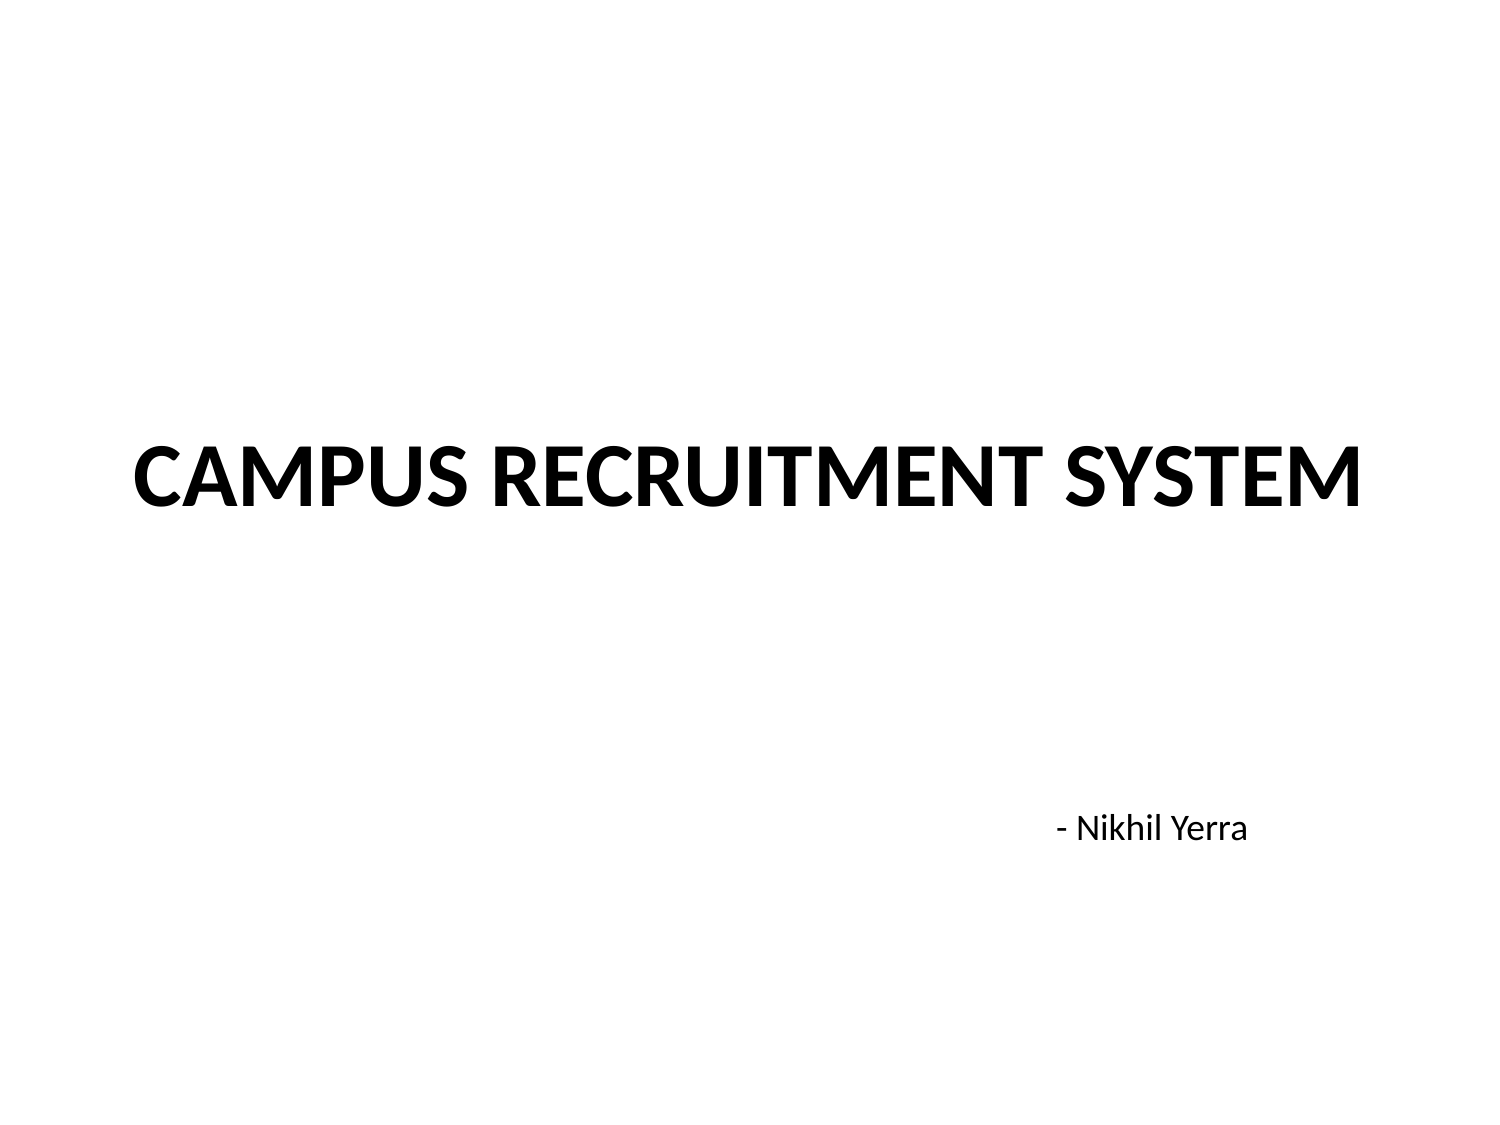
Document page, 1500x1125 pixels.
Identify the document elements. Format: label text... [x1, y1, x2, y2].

subtitle - Nikhil Yerra [225, 637, 1275, 925]
title CAMPUS RECRUITMENT SYSTEM [112, 349, 1388, 591]
